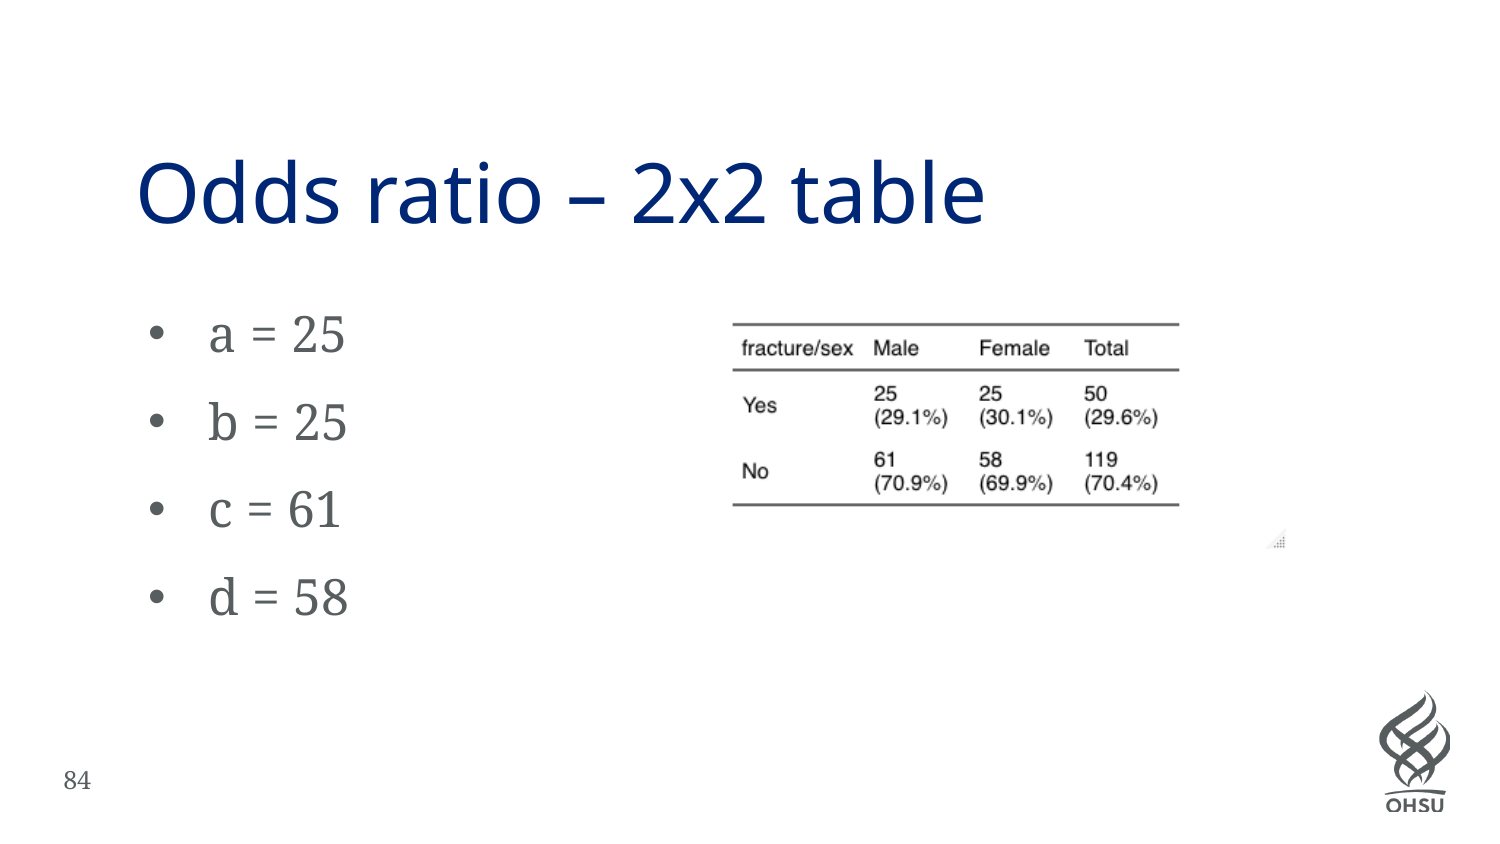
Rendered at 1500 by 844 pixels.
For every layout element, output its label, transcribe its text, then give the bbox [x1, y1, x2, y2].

picture [622, 294, 1287, 549]
title Odds ratio – 2x2 table [120, 120, 1356, 261]
